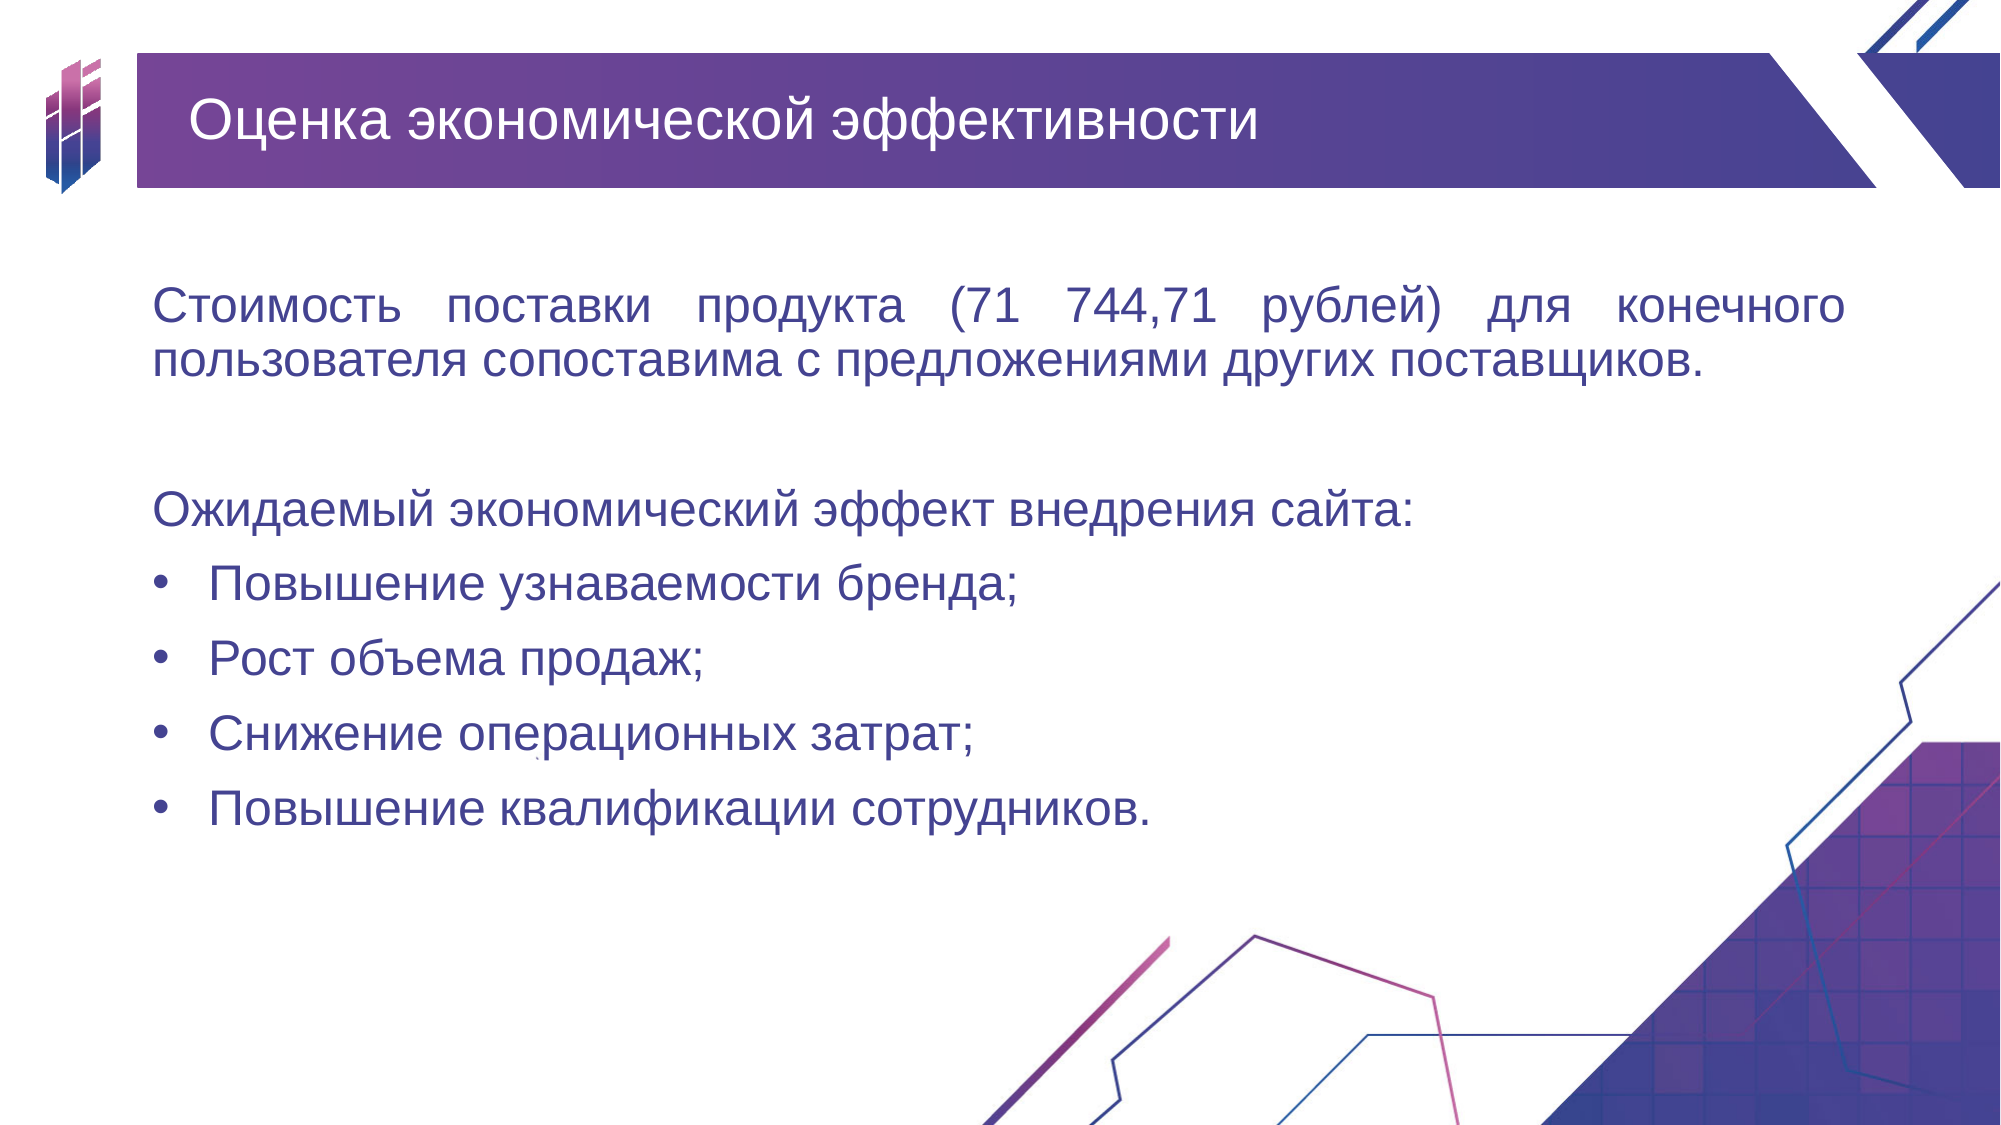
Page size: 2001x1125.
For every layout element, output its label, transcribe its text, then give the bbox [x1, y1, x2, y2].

picture [0, 0, 2001, 1125]
list Стоимость поставки продукта (71 744,71 рублей) для конечного пользователя сопоставима с предложениями других поставщиков. Ожидаемый экономический эффект внедрения сайта: Повышение узнаваемости бренда; Рост объема продаж; Снижение операционных затрат; Повышение квалификации сотрудников. [137, 271, 1863, 977]
title Оценка экономической эффективности [173, 53, 1863, 188]
